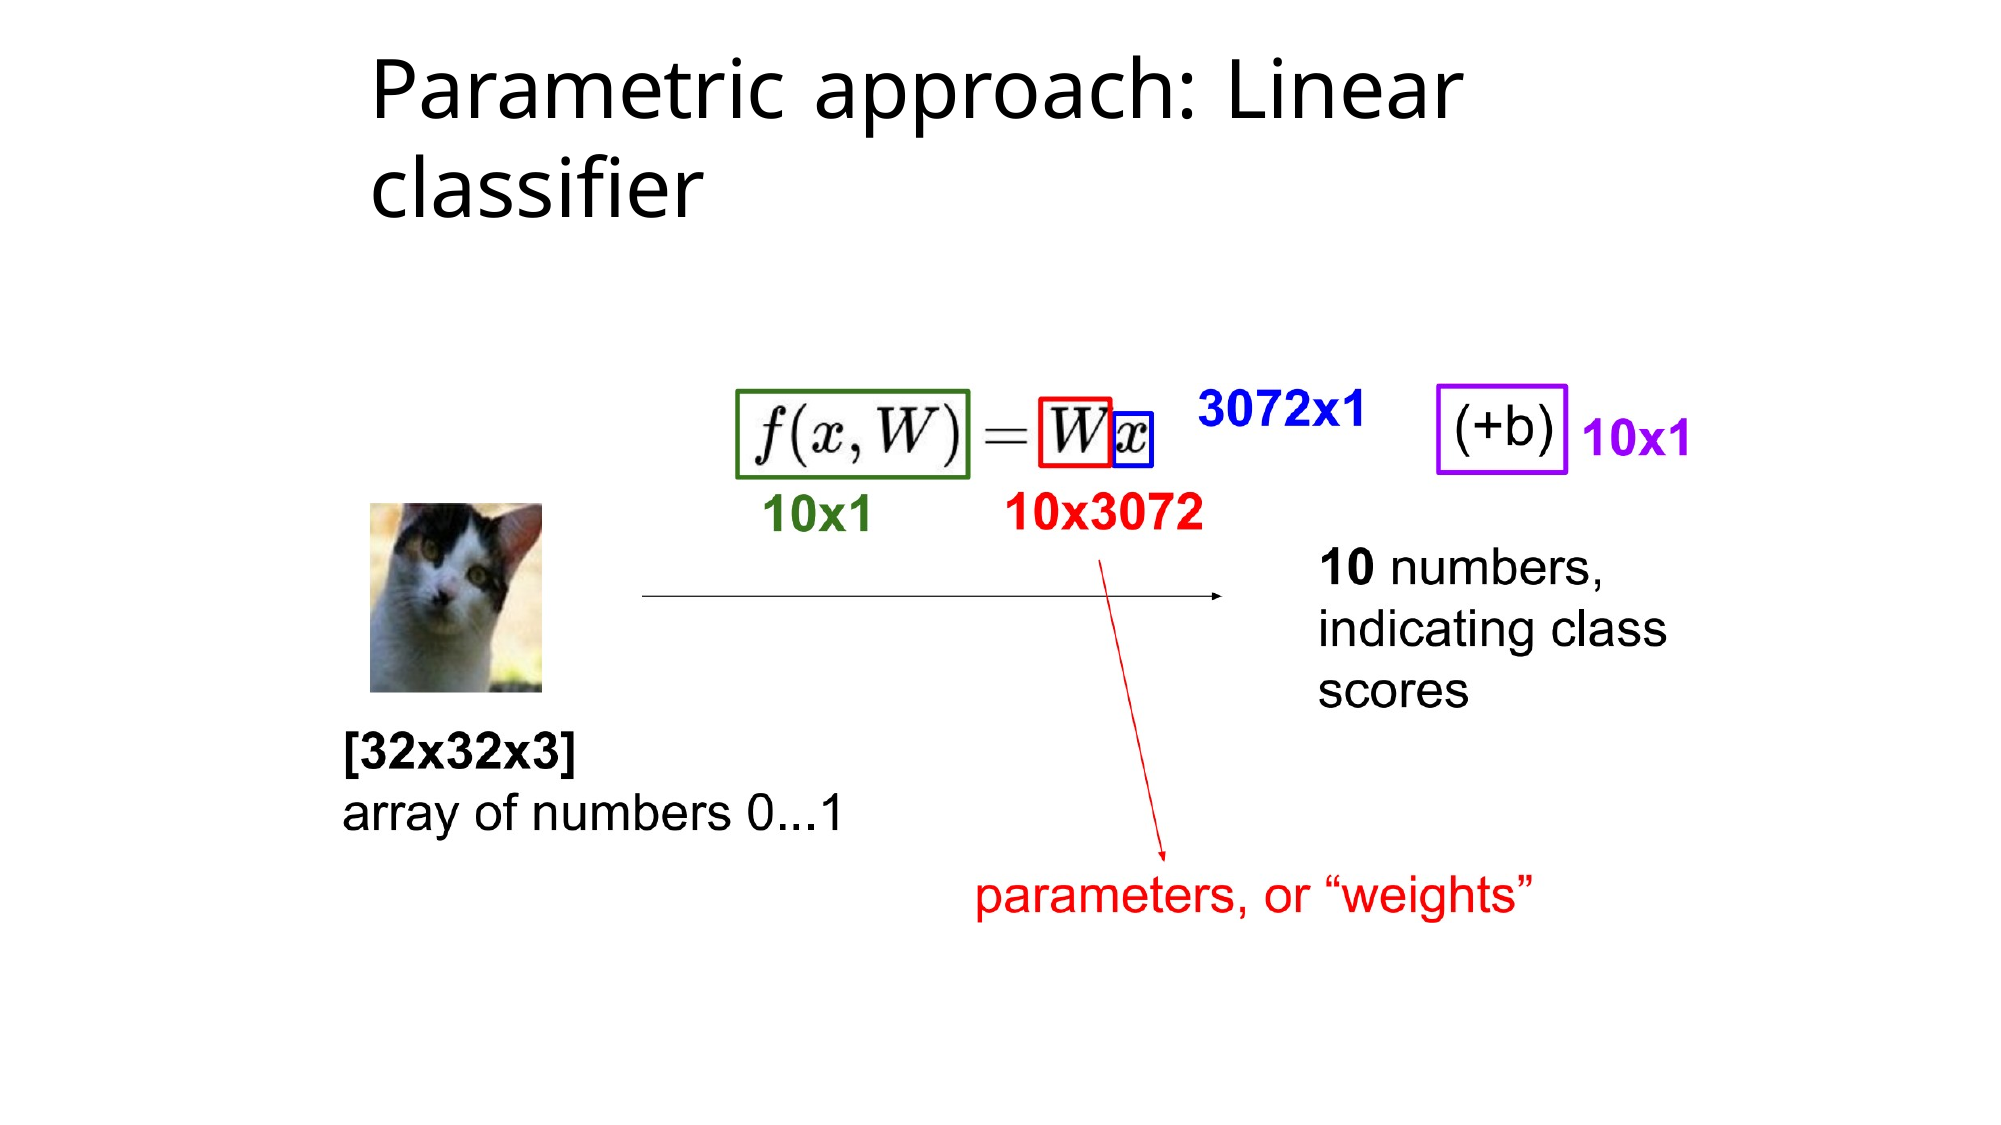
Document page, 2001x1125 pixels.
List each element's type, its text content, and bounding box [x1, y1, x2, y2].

title Parametric approach: Linear classifier [367, 33, 1633, 235]
picture [343, 383, 1687, 923]
